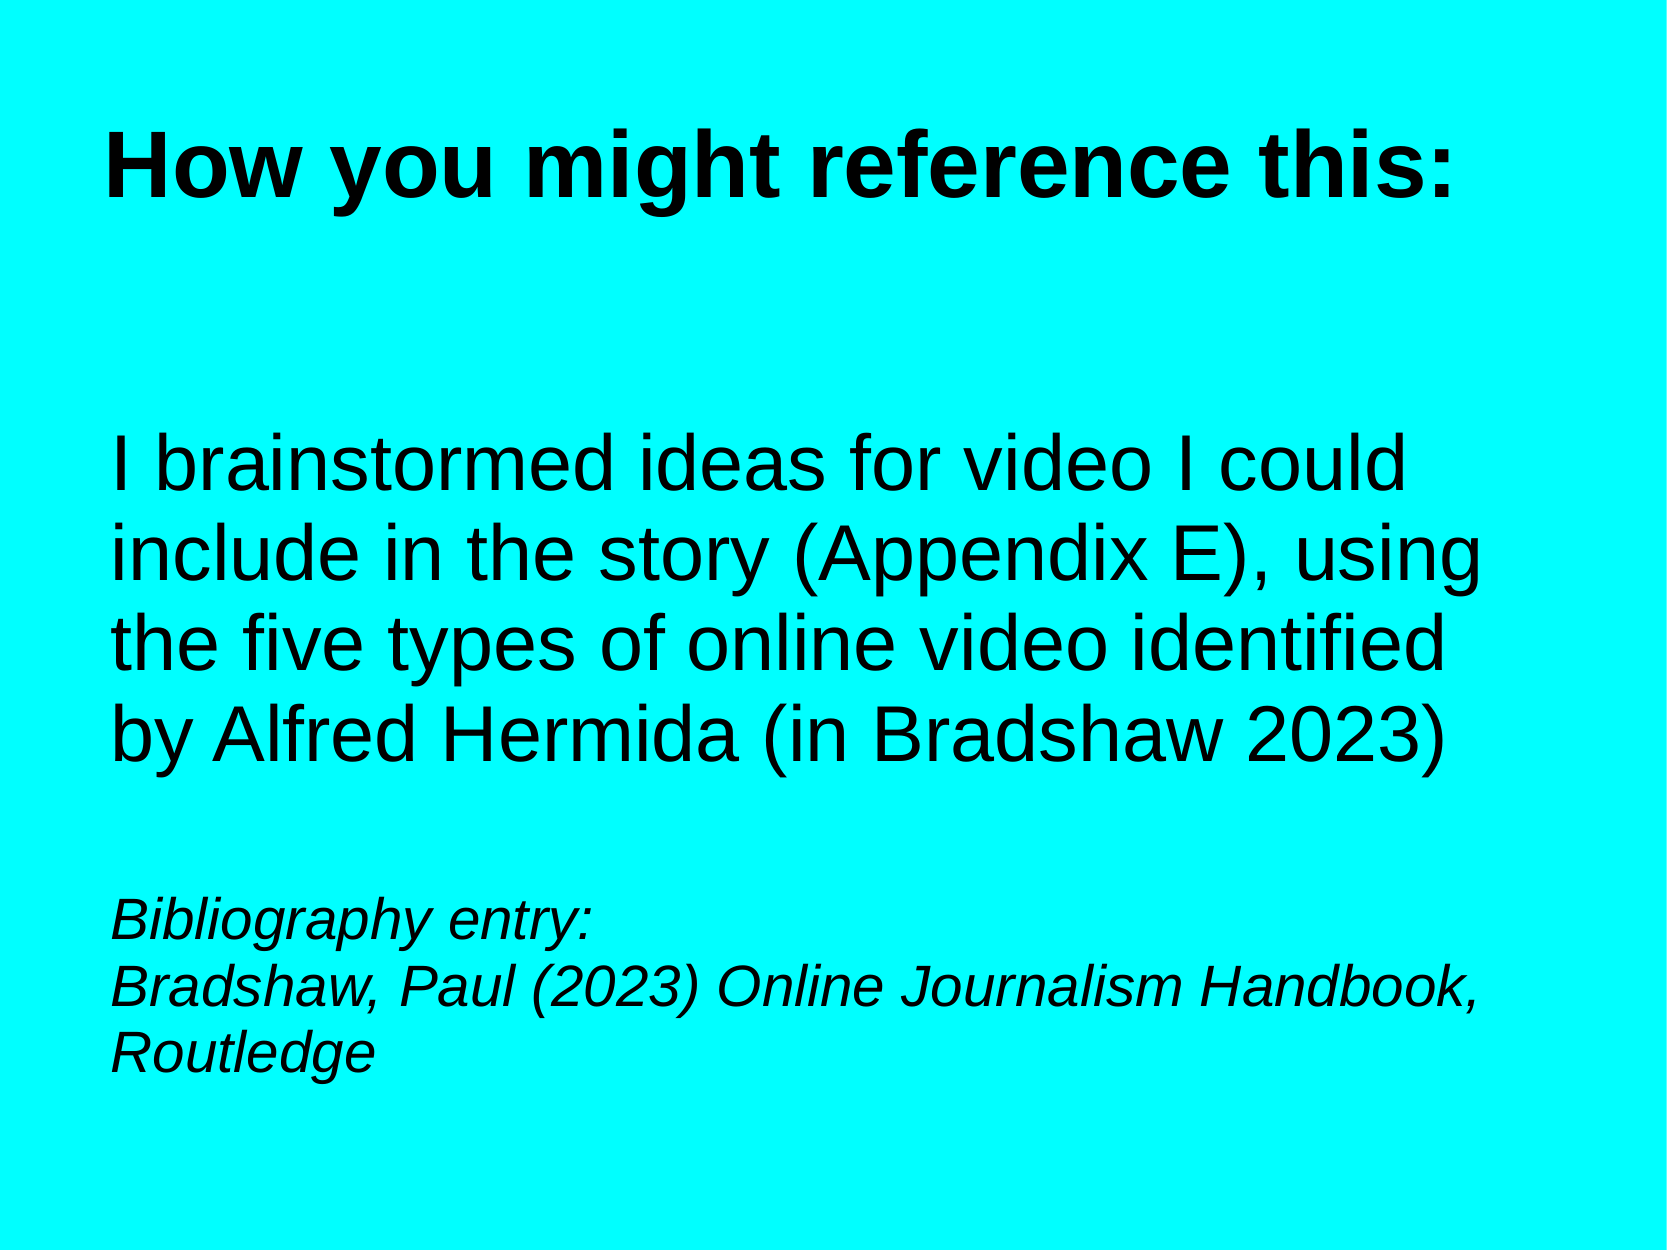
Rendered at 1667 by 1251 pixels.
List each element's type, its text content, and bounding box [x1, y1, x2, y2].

text_box How you might reference this: [88, 96, 1667, 234]
title I brainstormed ideas for video I could include in the story (Appendix E), using the five types of online video identified by Alfred Hermida (in Bradshaw 2023) Bibliography entry: Bradshaw, Paul (2023) Online Journalism Handbook, Routledge [110, 339, 1513, 1166]
